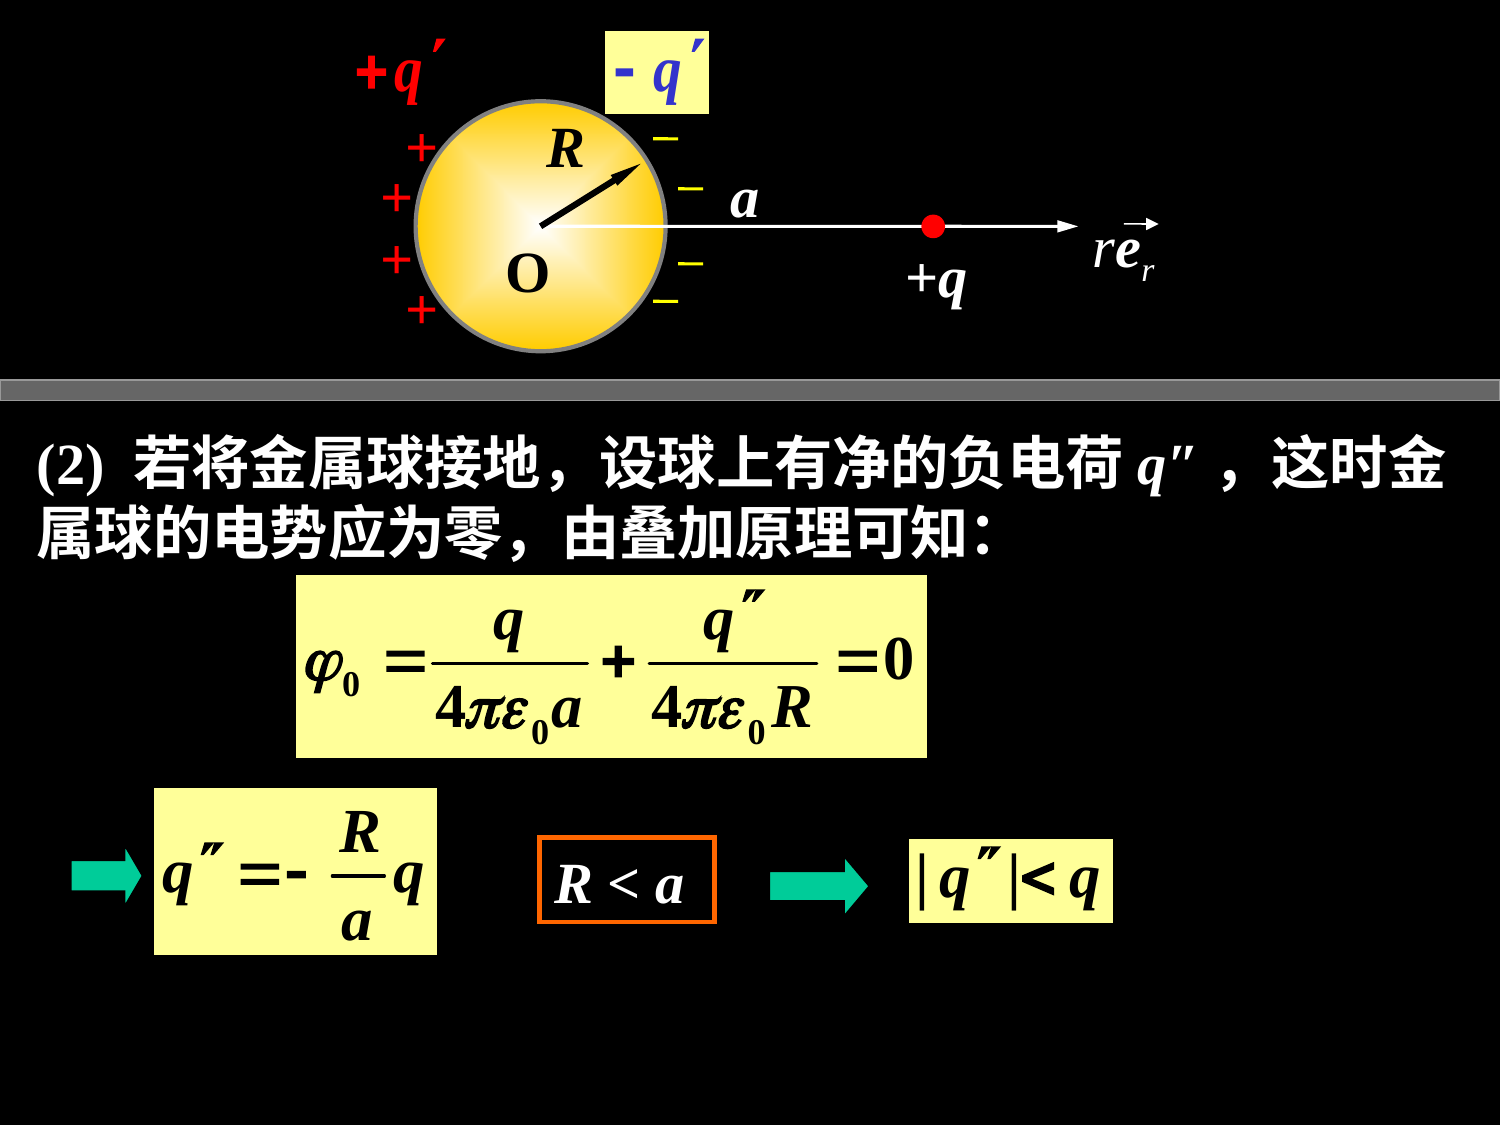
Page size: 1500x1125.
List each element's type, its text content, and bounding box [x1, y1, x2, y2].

text_box R < a [539, 837, 715, 923]
text_box (2) 若将金属球接地，设球上有净的负电荷q″，这时金属球的电势应为零，由叠加原理可知： [22, 418, 1479, 574]
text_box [70, 787, 437, 956]
text_box [0, 380, 1500, 401]
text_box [769, 839, 1114, 924]
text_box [344, 31, 1204, 352]
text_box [296, 575, 927, 759]
